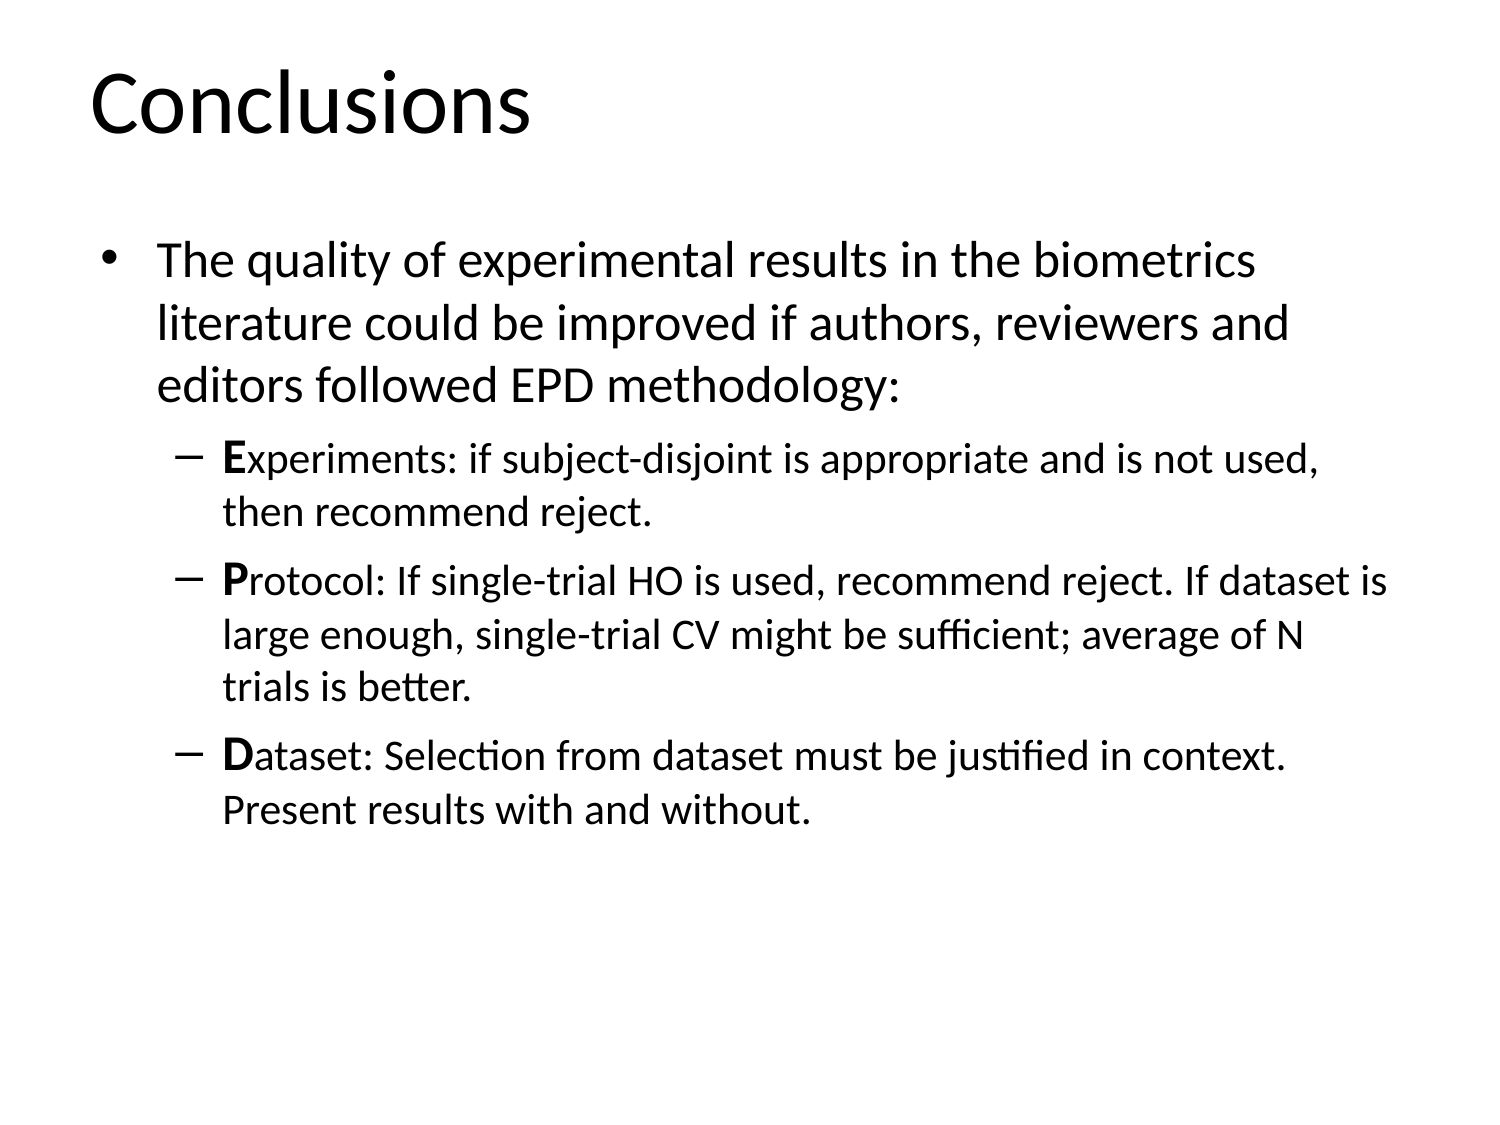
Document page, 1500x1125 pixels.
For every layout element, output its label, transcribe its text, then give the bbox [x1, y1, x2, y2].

title Conclusions [75, 3, 1425, 191]
list The quality of experimental results in the biometrics literature could be improved if authors, reviewers and editors followed EPD methodology: Experiments: if subject-disjoint is appropriate and is not used, then recommend reject. Protocol: If single-trial HO is used, recommend reject. If dataset is large enough, single-trial CV might be sufficient; average of N trials is better. Dataset: Selection from dataset must be justified in context. Present results with and without. [85, 218, 1415, 961]
